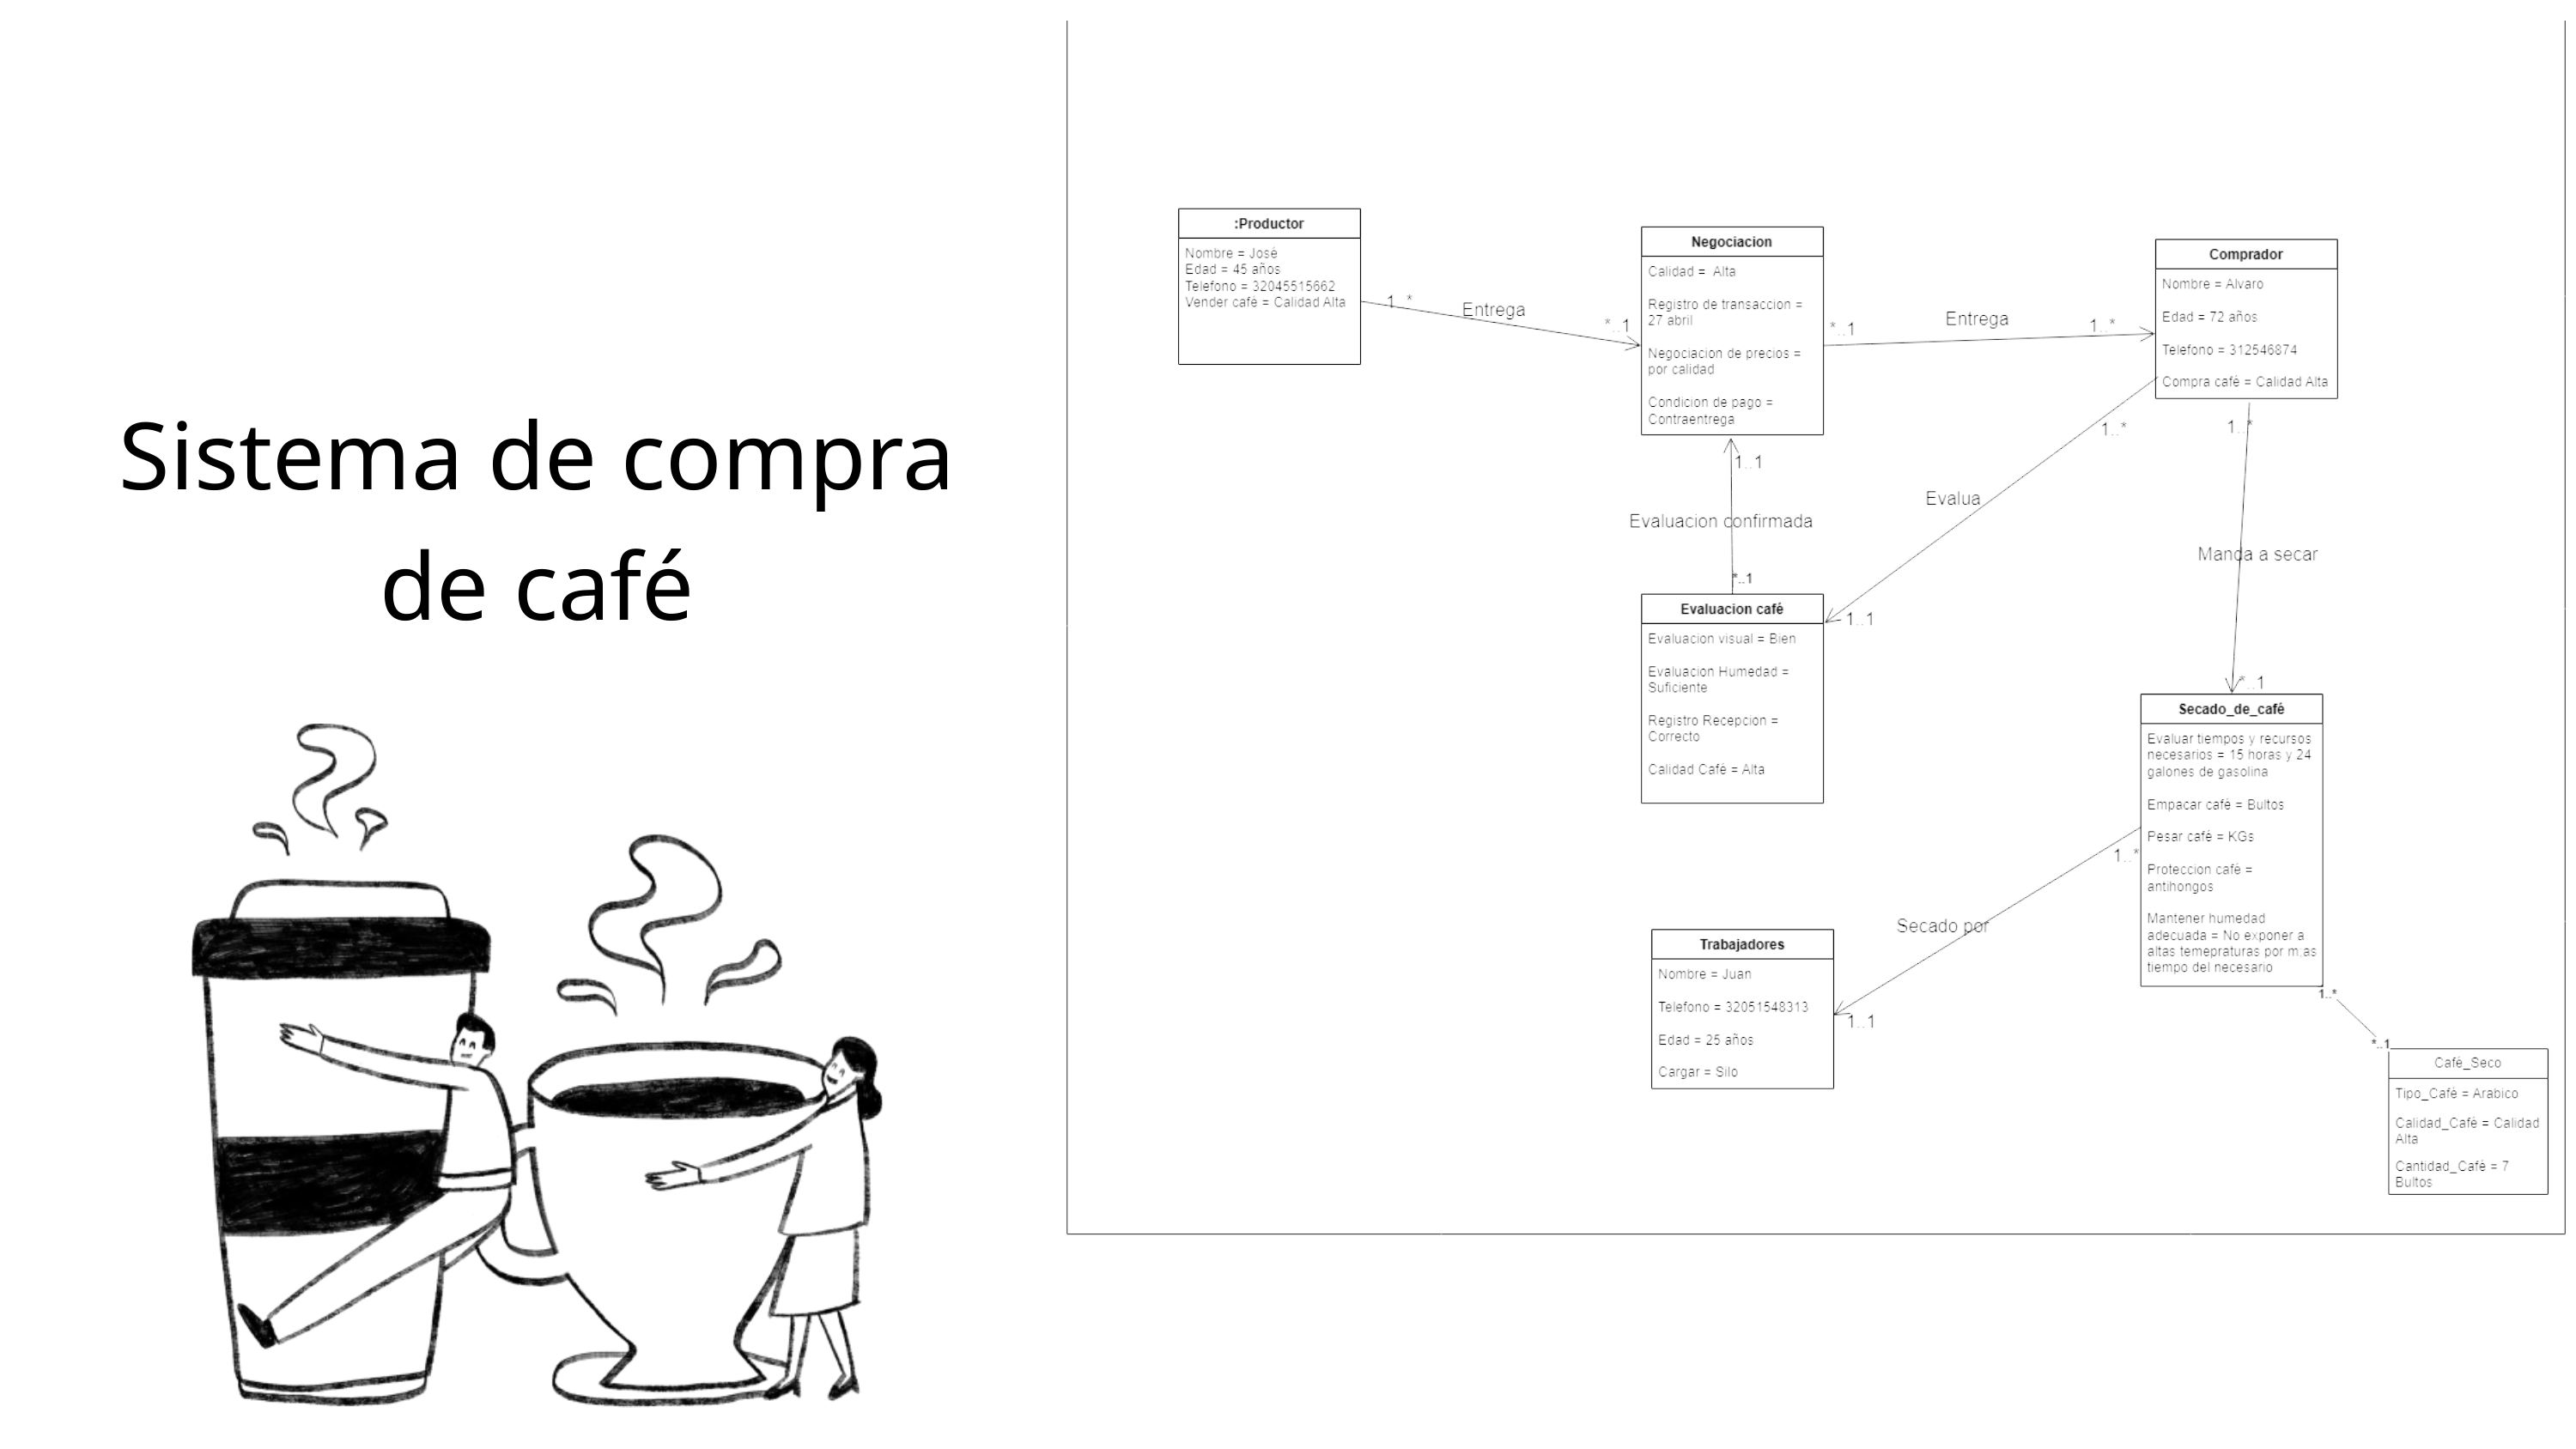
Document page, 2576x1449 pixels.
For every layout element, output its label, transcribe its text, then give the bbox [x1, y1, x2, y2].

text_box Sistema de compra de café [68, 378, 1007, 640]
text_box [191, 724, 884, 1409]
text_box [1062, 21, 2576, 1449]
